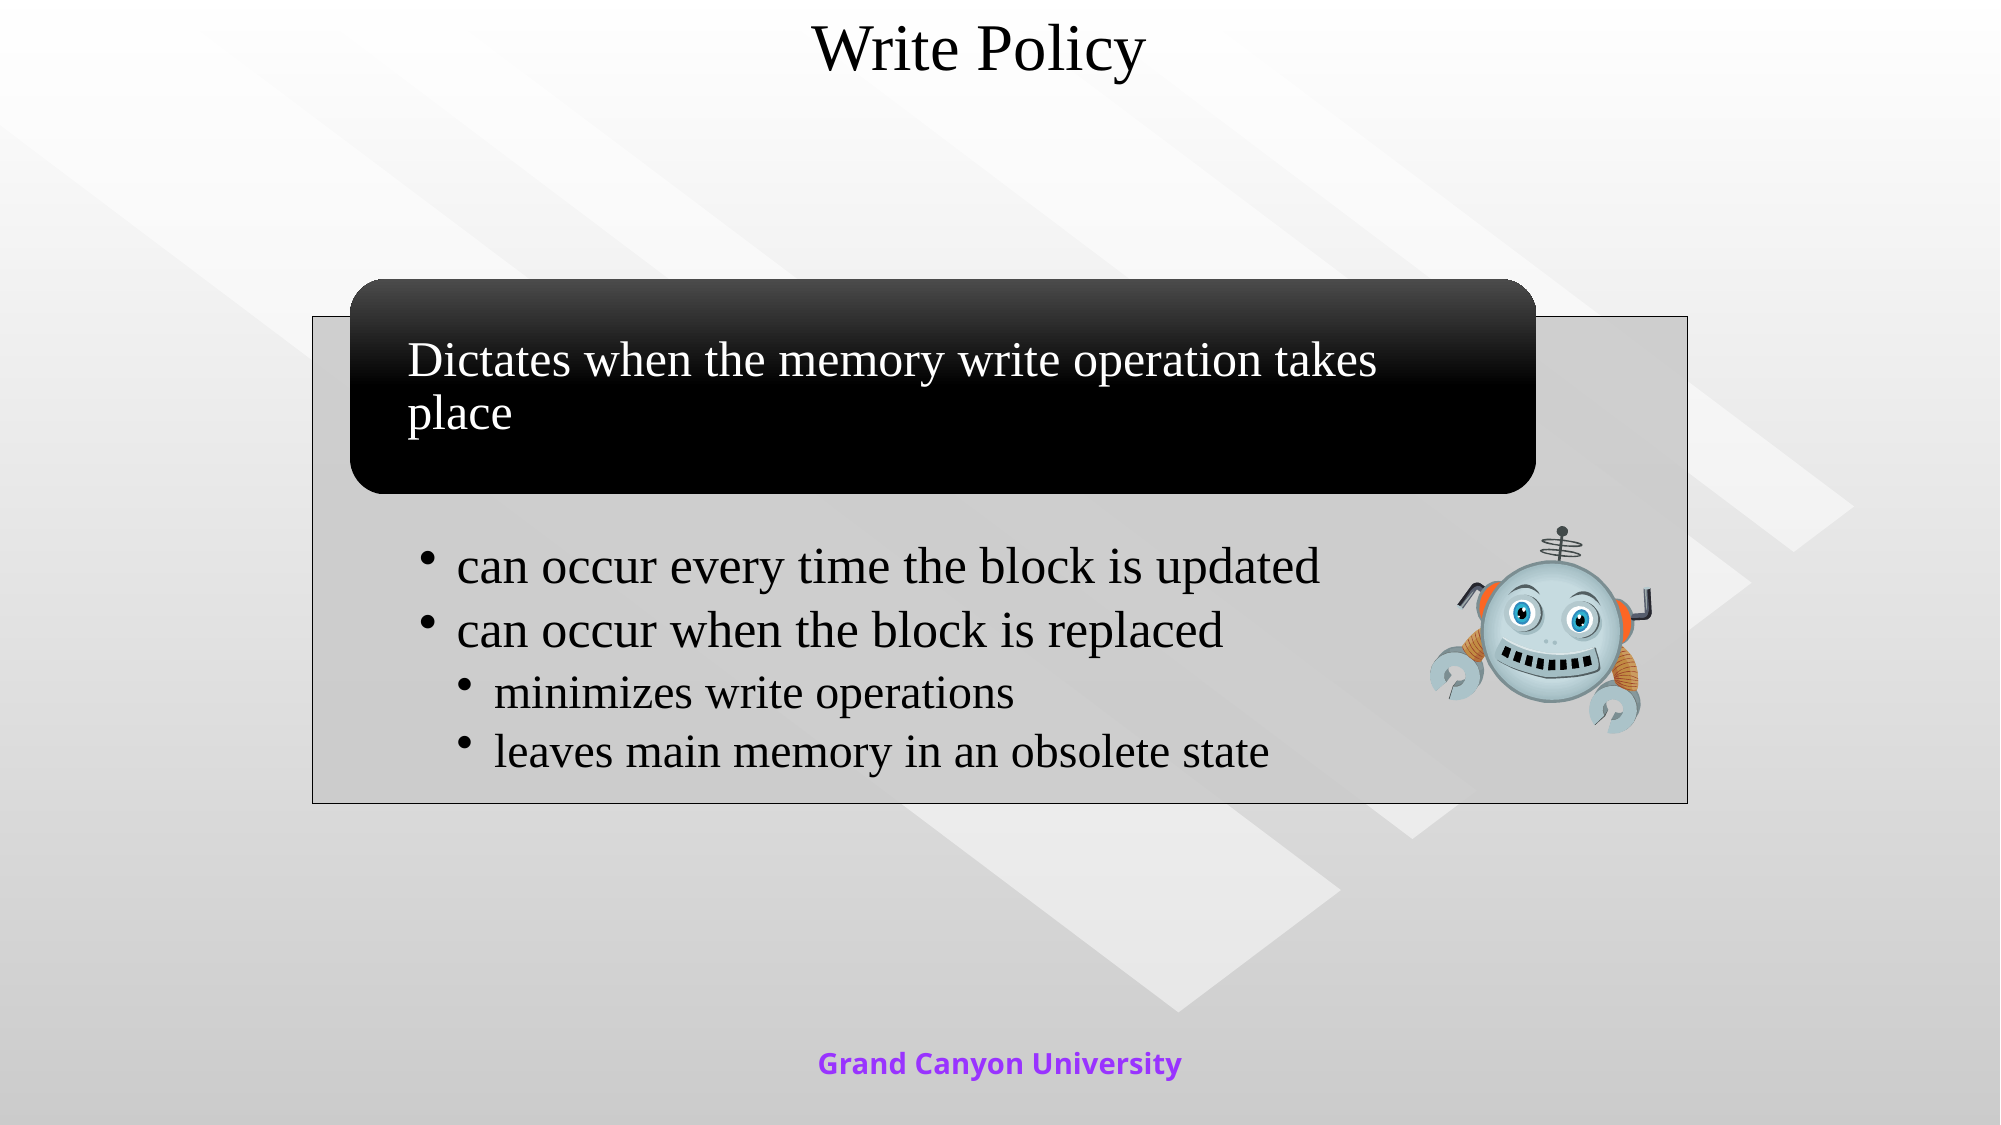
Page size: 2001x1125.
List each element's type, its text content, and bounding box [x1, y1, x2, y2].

title Write Policy [779, 0, 1180, 88]
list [312, 112, 1688, 863]
footer Grand Canyon University [683, 1025, 1317, 1100]
picture [1435, 523, 1651, 726]
